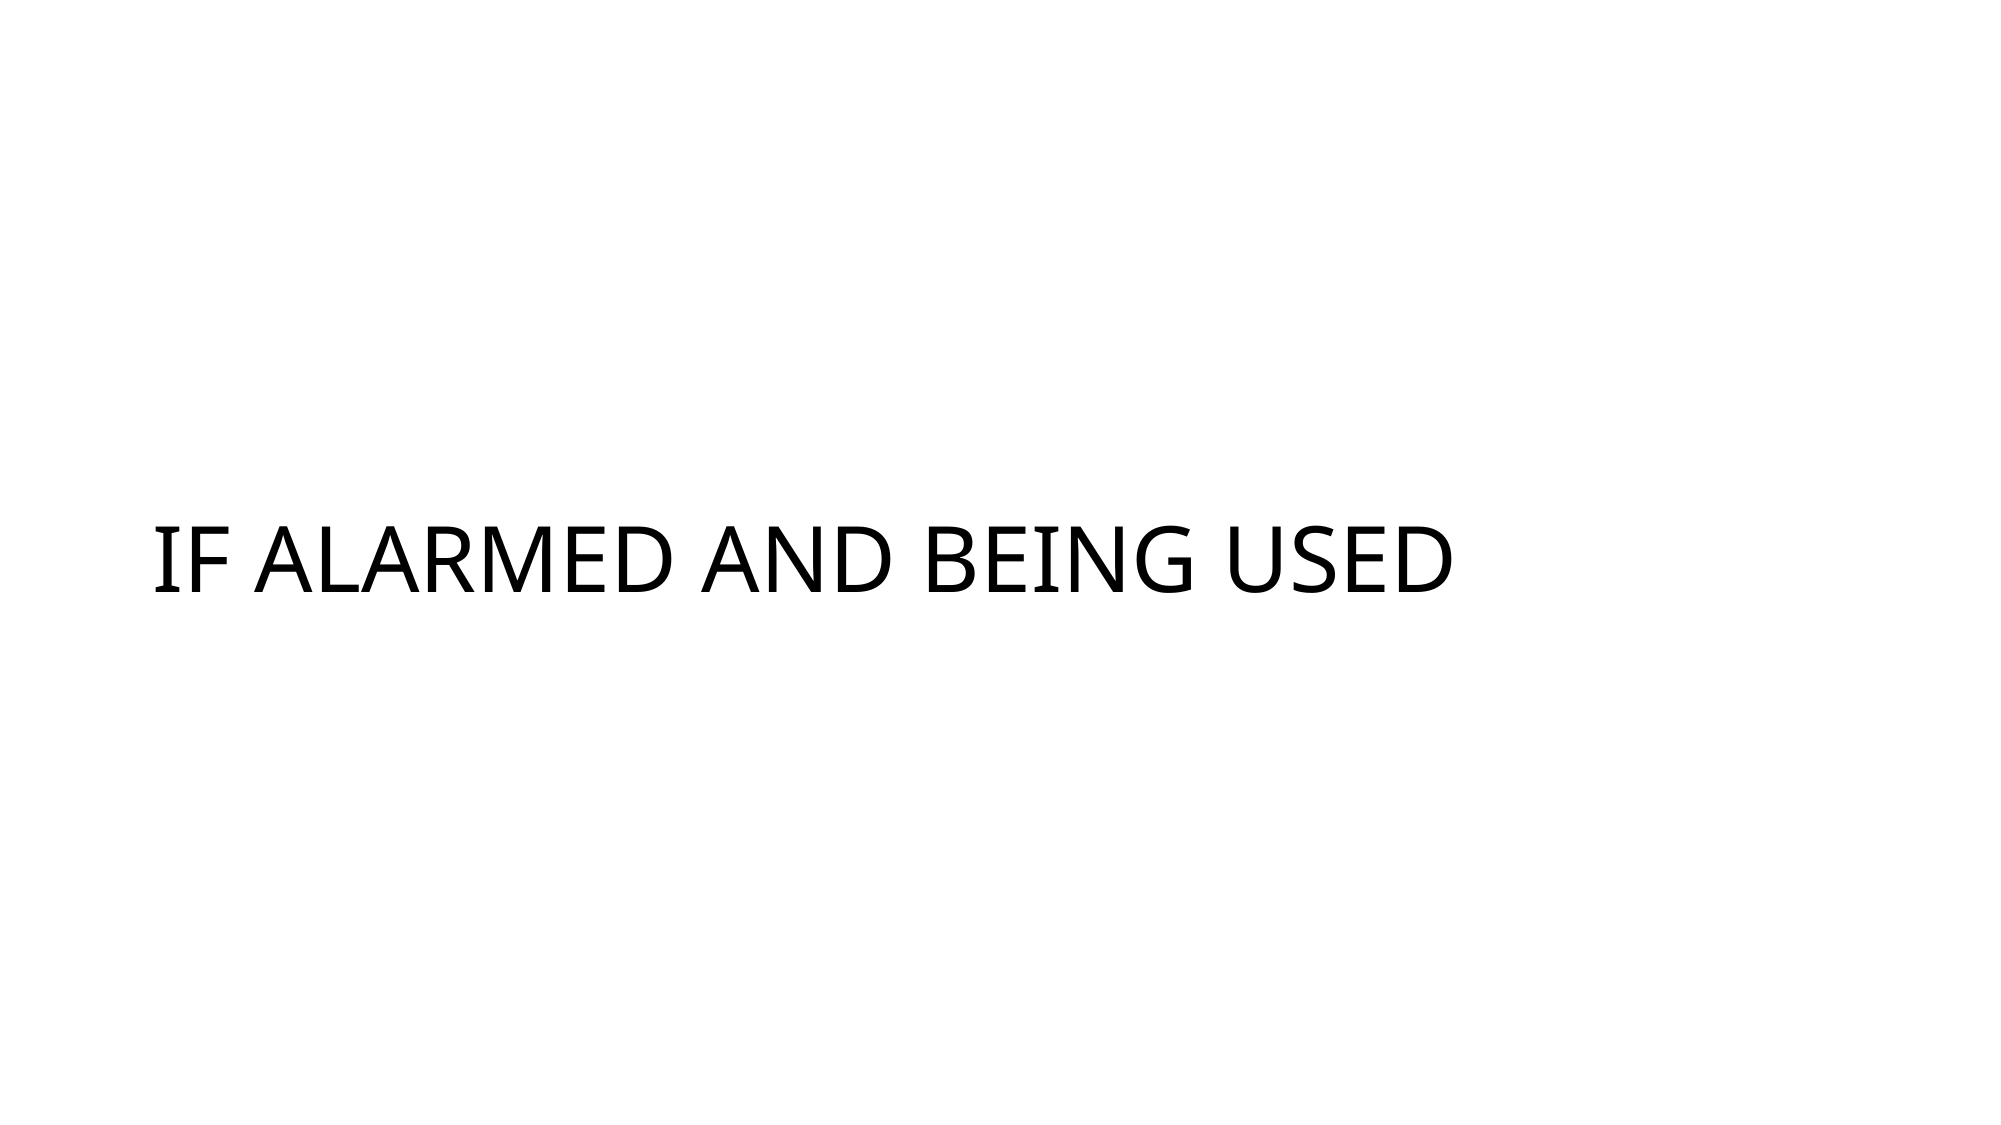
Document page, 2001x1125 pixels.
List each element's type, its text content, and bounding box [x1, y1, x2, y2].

title IF ALARMED AND BEING USED [137, 453, 1863, 672]
